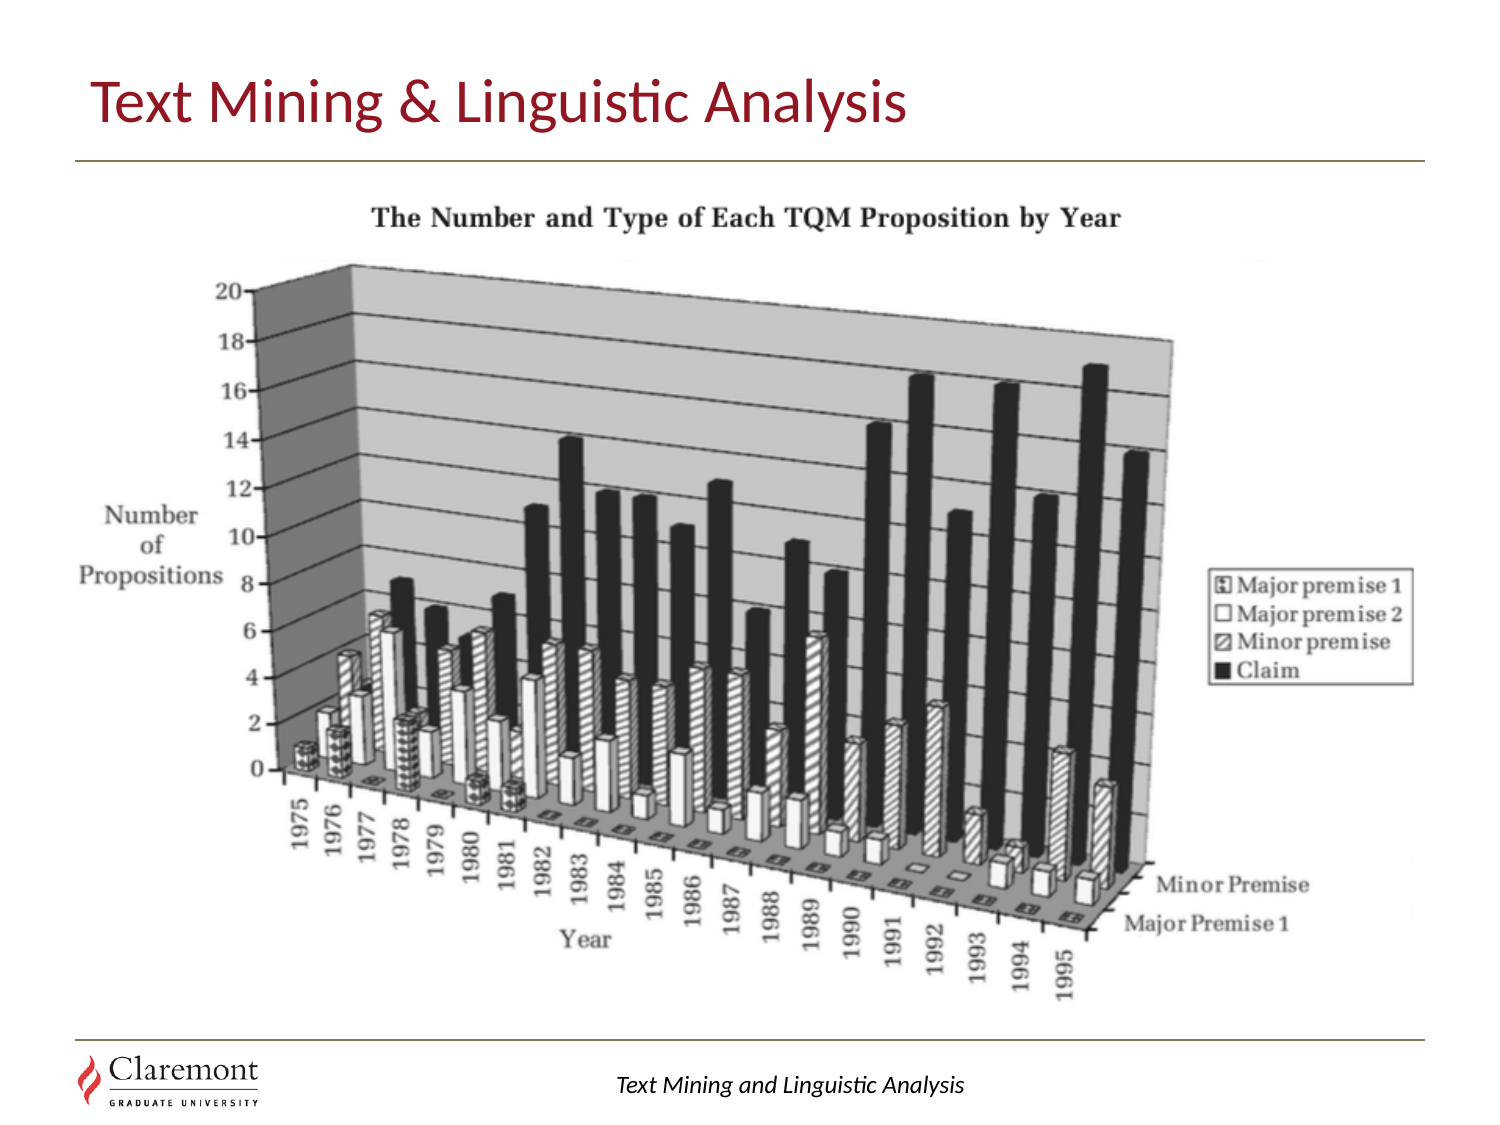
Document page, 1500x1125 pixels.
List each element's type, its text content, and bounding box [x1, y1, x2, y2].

picture [3, 196, 1497, 1015]
picture [75, 1053, 260, 1109]
footer Text Mining and Linguistic Analysis [608, 1057, 1333, 1109]
title Text Mining & Linguistic Analysis [75, 68, 1425, 143]
